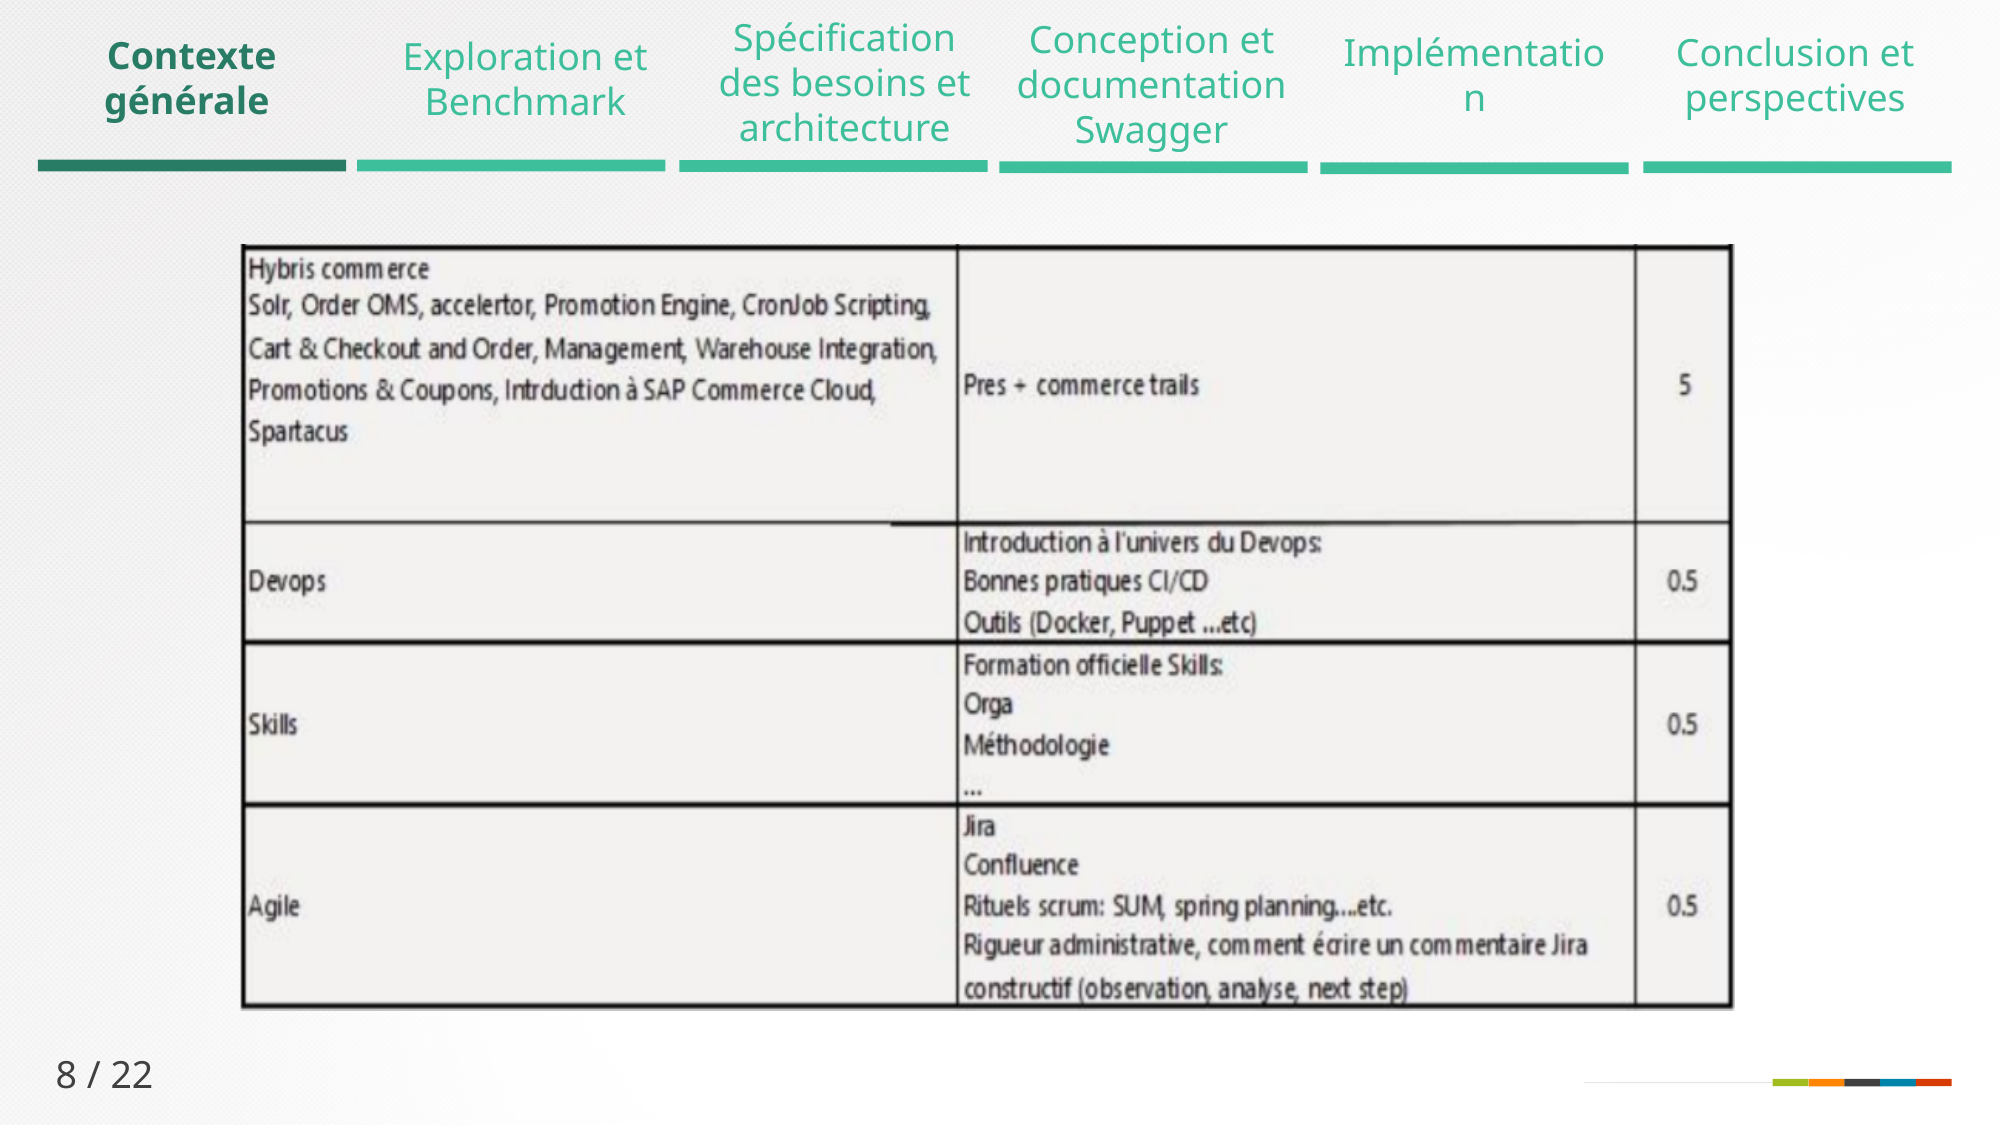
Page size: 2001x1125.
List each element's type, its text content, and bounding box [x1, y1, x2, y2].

text_box Contexte générale [37, 24, 347, 130]
text_box [1879, 1078, 1915, 1087]
text_box [998, 160, 1309, 174]
text_box Implémentation [1320, 21, 1629, 127]
picture [0, 0, 2001, 1125]
text_box [1915, 1078, 1953, 1087]
text_box [678, 159, 989, 173]
text_box Spécification des besoins et architecture [690, 6, 999, 157]
text_box [1843, 1078, 1879, 1087]
text_box [356, 159, 667, 172]
text_box [1809, 1078, 1843, 1087]
text_box Conception et documentation Swagger [997, 8, 1306, 159]
text_box Conclusion et perspectives [1641, 21, 1950, 127]
text_box [1772, 1078, 1809, 1087]
text_box [1319, 161, 1630, 175]
text_box [37, 159, 347, 172]
text_box [1642, 160, 1953, 174]
text_box 8 / 22 [37, 1036, 172, 1112]
text_box Exploration et Benchmark [371, 25, 680, 130]
